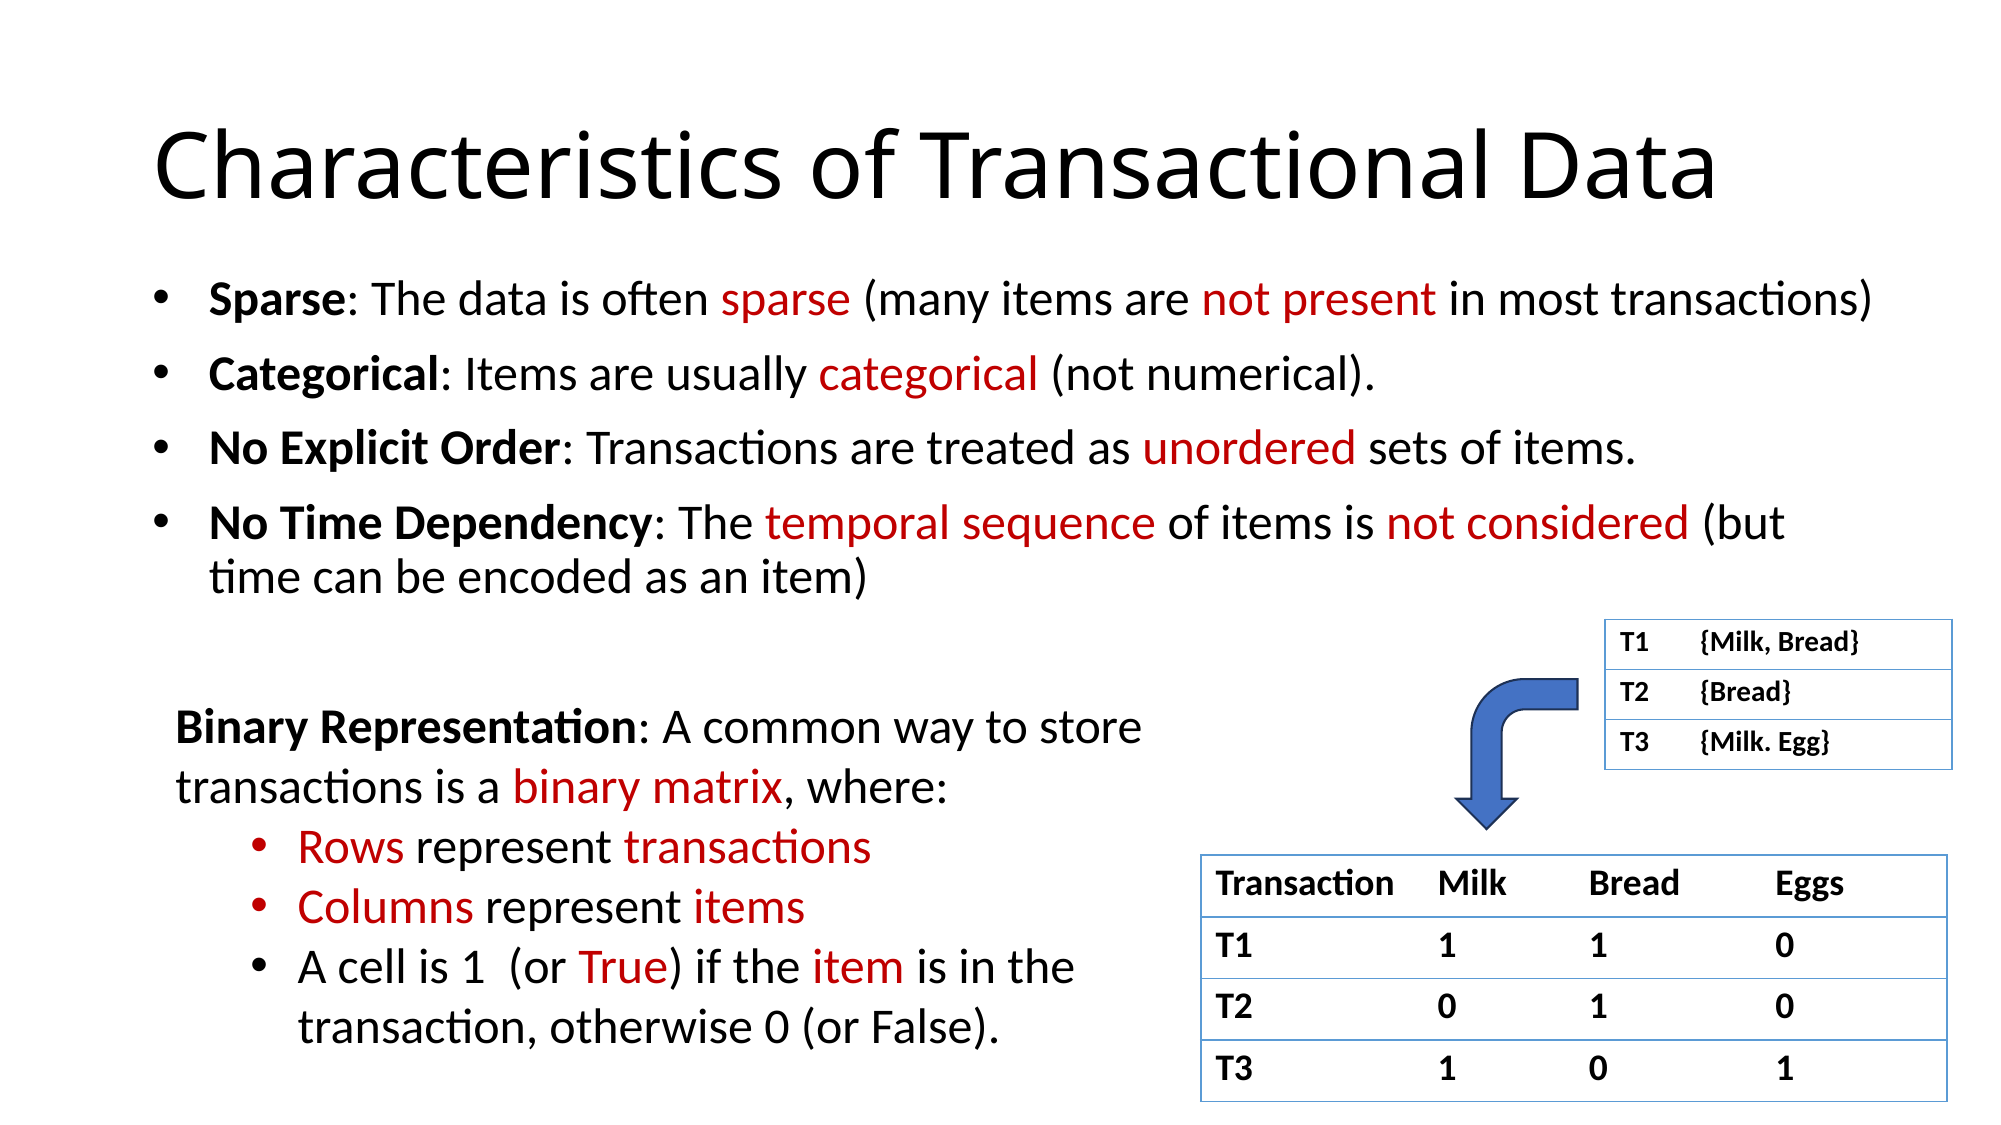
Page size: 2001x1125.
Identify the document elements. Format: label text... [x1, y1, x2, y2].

table_header T1 [1606, 620, 1685, 669]
table_header Eggs [1760, 856, 1946, 916]
table_cell {Bread} [1685, 670, 1951, 719]
table_cell 0 [1760, 918, 1946, 978]
table_cell 1 [1574, 918, 1760, 978]
table_cell 1 [1423, 1041, 1574, 1101]
table_cell 0 [1423, 979, 1574, 1039]
table_cell 0 [1760, 979, 1946, 1039]
table_cell 1 [1423, 918, 1574, 978]
table_cell T2 [1606, 670, 1685, 719]
table_cell 1 [1574, 979, 1760, 1039]
table_cell T1 [1202, 918, 1423, 978]
table_cell T3 [1202, 1041, 1423, 1101]
table_cell 0 [1574, 1041, 1760, 1101]
table_cell 1 [1760, 1041, 1946, 1101]
title Characteristics of Transactional Data [137, 59, 1863, 264]
table_cell {Milk. Egg} [1685, 720, 1951, 769]
table_header Milk [1423, 856, 1574, 916]
table_header {Milk, Bread} [1685, 620, 1951, 669]
table_header Bread [1574, 856, 1760, 916]
table_cell T3 [1606, 720, 1685, 769]
list Sparse: The data is often sparse (many items are not present in most transactions) Categorical: Items are usually categorical (not numerical). No Explicit Order: Transactions are treated as unordered sets of items. No Time Dependency: The temporal sequence of items is not considered (but time can be encoded as an item) [137, 264, 1891, 979]
table_header Transaction [1202, 856, 1423, 916]
table_cell T2 [1202, 979, 1423, 1039]
text_box Binary Representation: A common way to store transactions is a binary matrix, where: Rows represent transactions Columns represent items A cell is 1 (or True) if the item is in the transaction, otherwise 0 (or False). [160, 686, 1174, 1062]
text_box [1453, 678, 1579, 831]
